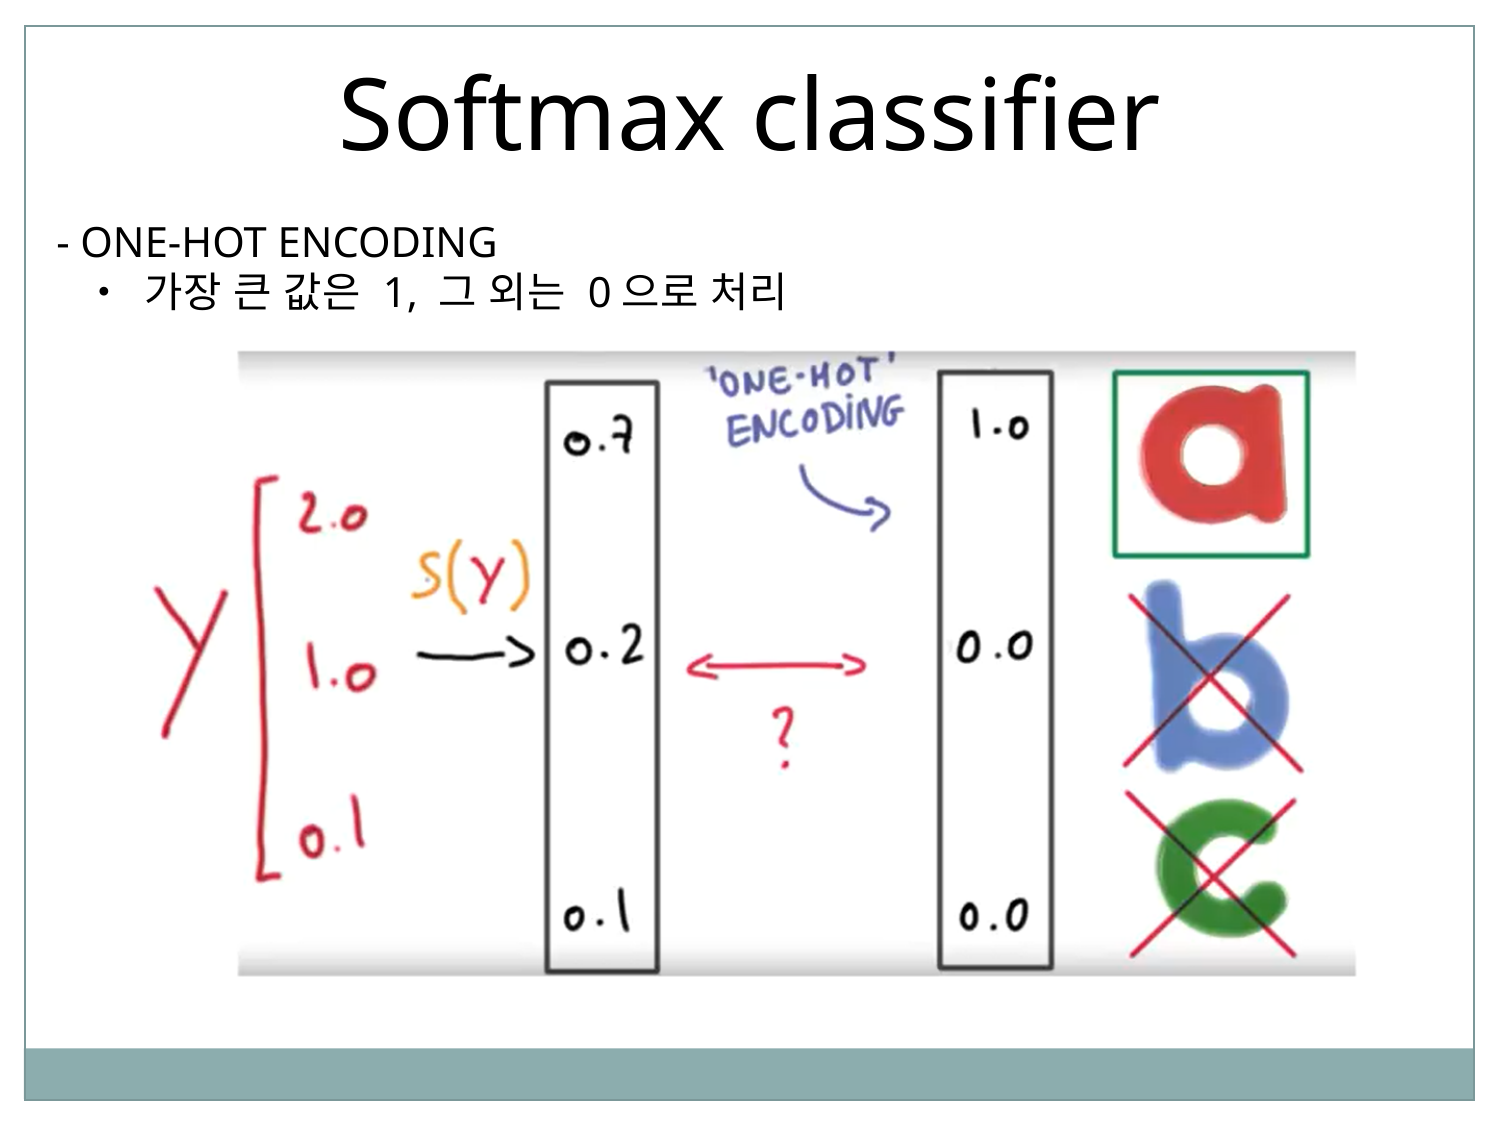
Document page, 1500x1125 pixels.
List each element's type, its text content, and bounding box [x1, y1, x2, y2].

text_box Softmax classifier [41, 42, 1459, 178]
text_box - ONE-HOT ENCODING • 가장 큰 값은 1, 그 외는 0으로 처리 [41, 208, 1459, 323]
picture [136, 337, 1364, 988]
